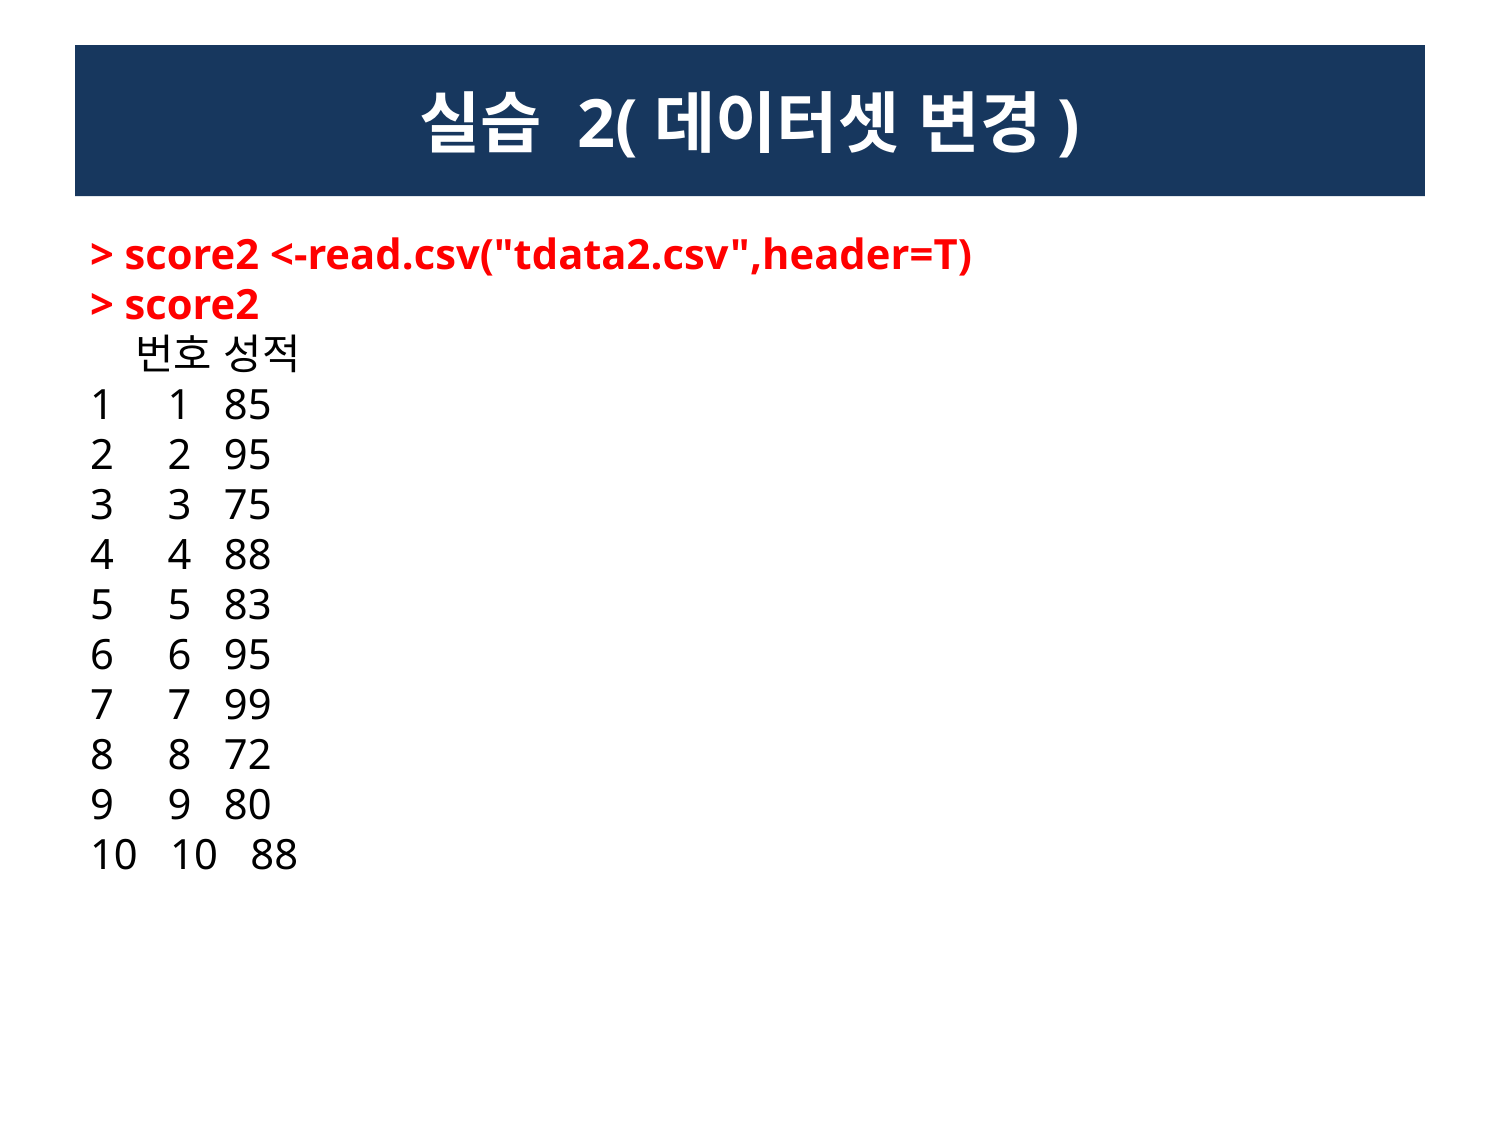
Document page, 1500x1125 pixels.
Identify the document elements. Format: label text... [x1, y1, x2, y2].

list > score2 <-read.csv("tdata2.csv",header=T) > score2 번호 성적 1 1 85 2 2 95 3 3 75 4 4 88 5 5 83 6 6 95 7 7 99 8 8 72 9 9 80 10 10 88 [75, 219, 1425, 1005]
title 실습 2(데이터셋 변경) [75, 45, 1425, 197]
